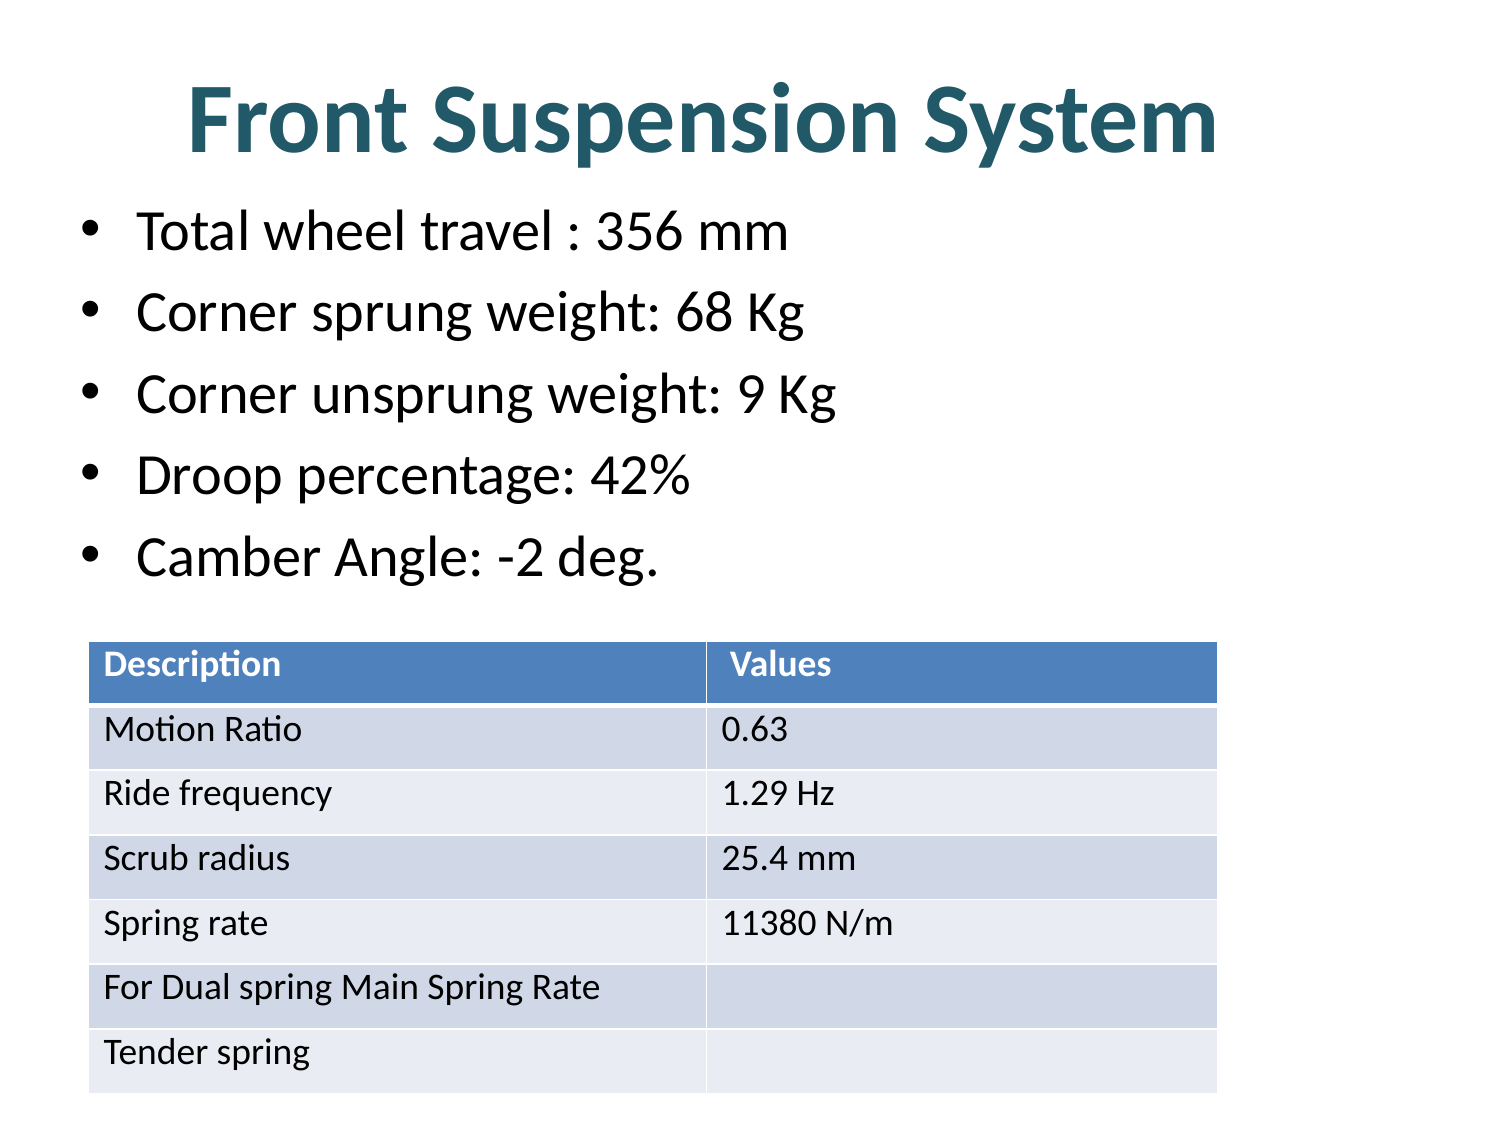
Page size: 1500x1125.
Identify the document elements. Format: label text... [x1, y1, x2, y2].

table_cell Ride frequency [89, 771, 706, 834]
list Total wheel travel : 356 mm Corner sprung weight: 68 Kg Corner unsprung weight: 9 Kg Droop percentage: 42% Camber Angle: -2 deg. [64, 184, 1415, 927]
table_cell 1.29 Hz [707, 771, 1217, 834]
table_cell [707, 965, 1217, 1028]
table_cell Motion Ratio [89, 708, 706, 769]
table_header Description [89, 642, 706, 703]
table_cell 11380 N/m [707, 900, 1217, 963]
table_cell Scrub radius [89, 836, 706, 899]
table_cell 0.63 [707, 708, 1217, 769]
table_cell Tender spring [89, 1030, 706, 1093]
table_cell For Dual spring Main Spring Rate [89, 965, 706, 1028]
title Front Suspension System [29, 19, 1380, 207]
table_cell 25.4 mm [707, 836, 1217, 899]
table_header Values [707, 642, 1217, 703]
table_cell [707, 1030, 1217, 1093]
table_cell Spring rate [89, 900, 706, 963]
